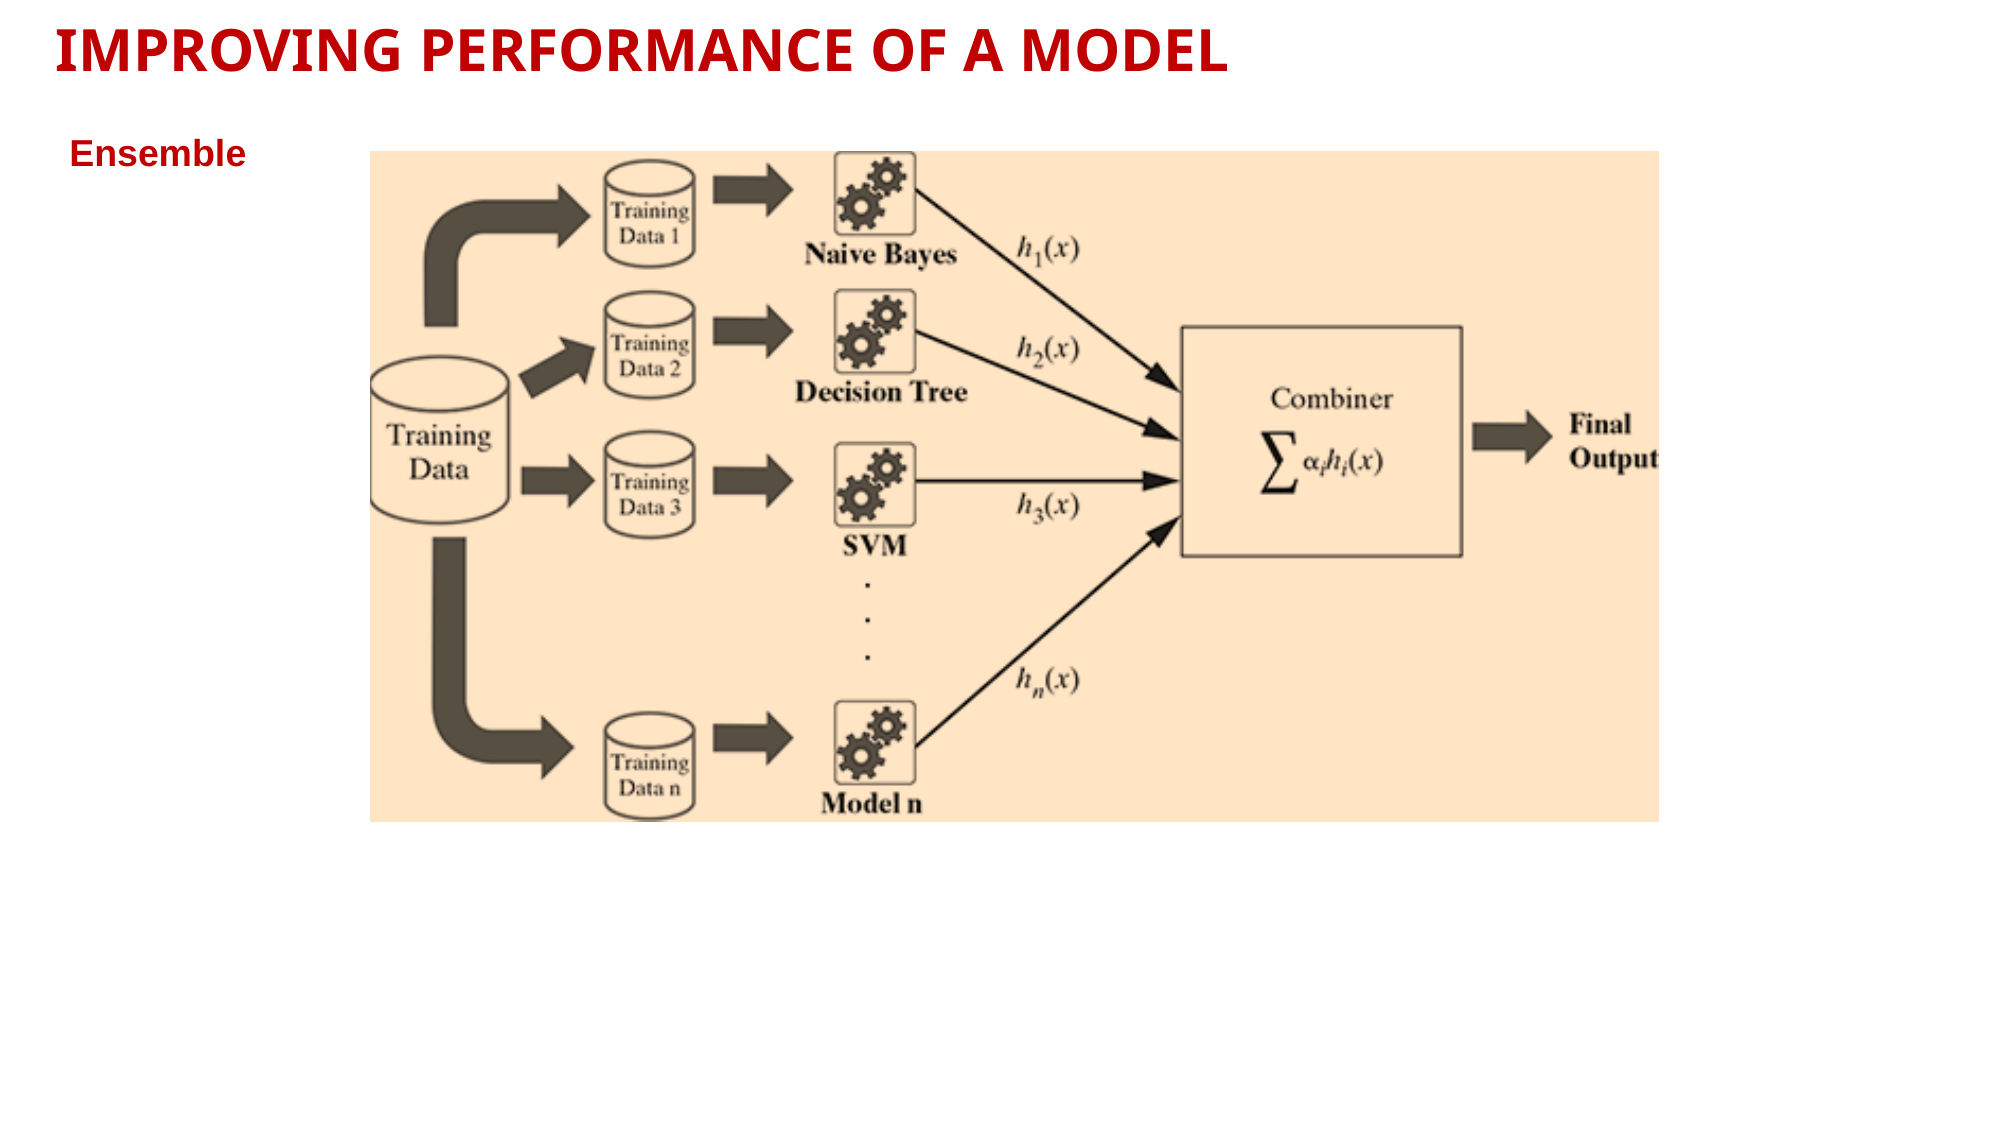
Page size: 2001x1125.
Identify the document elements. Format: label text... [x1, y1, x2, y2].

picture [370, 151, 1659, 822]
text_box Ensemble [54, 121, 1844, 181]
title IMPROVING PERFORMANCE OF A MODEL [40, 22, 1766, 83]
